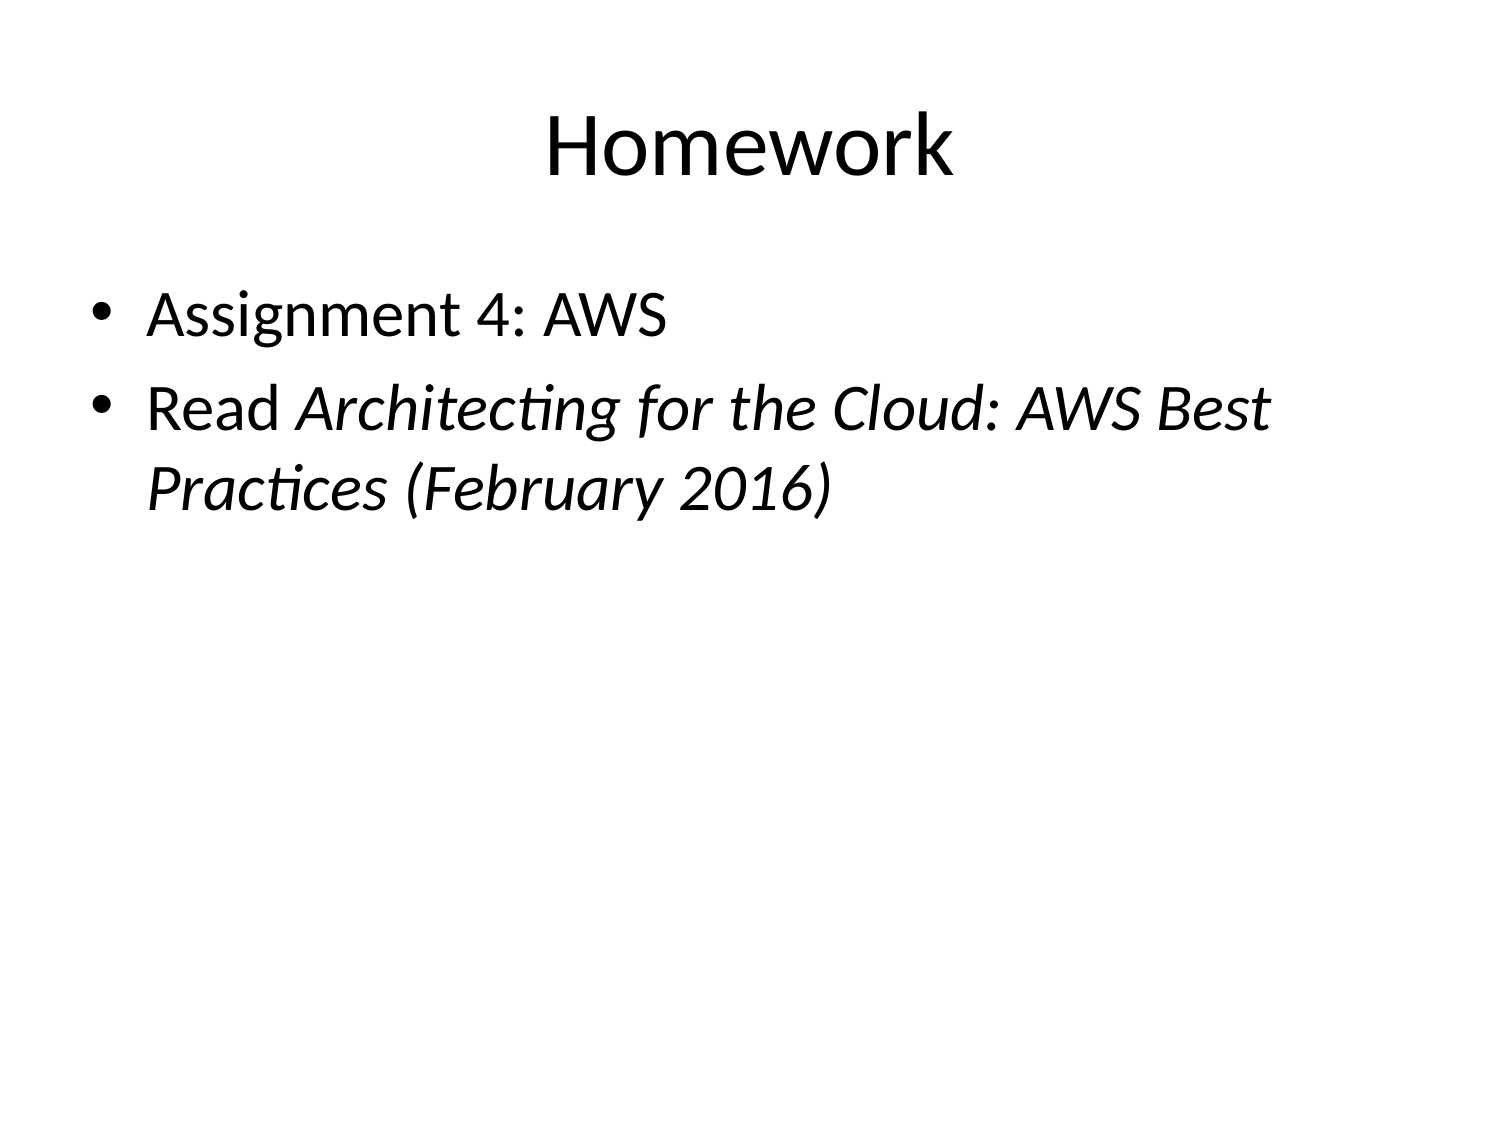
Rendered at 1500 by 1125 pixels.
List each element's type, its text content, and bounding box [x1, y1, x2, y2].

title Homework [75, 45, 1425, 233]
list Assignment 4: AWS Read Architecting for the Cloud: AWS Best Practices (February 2016) [75, 262, 1425, 1070]
